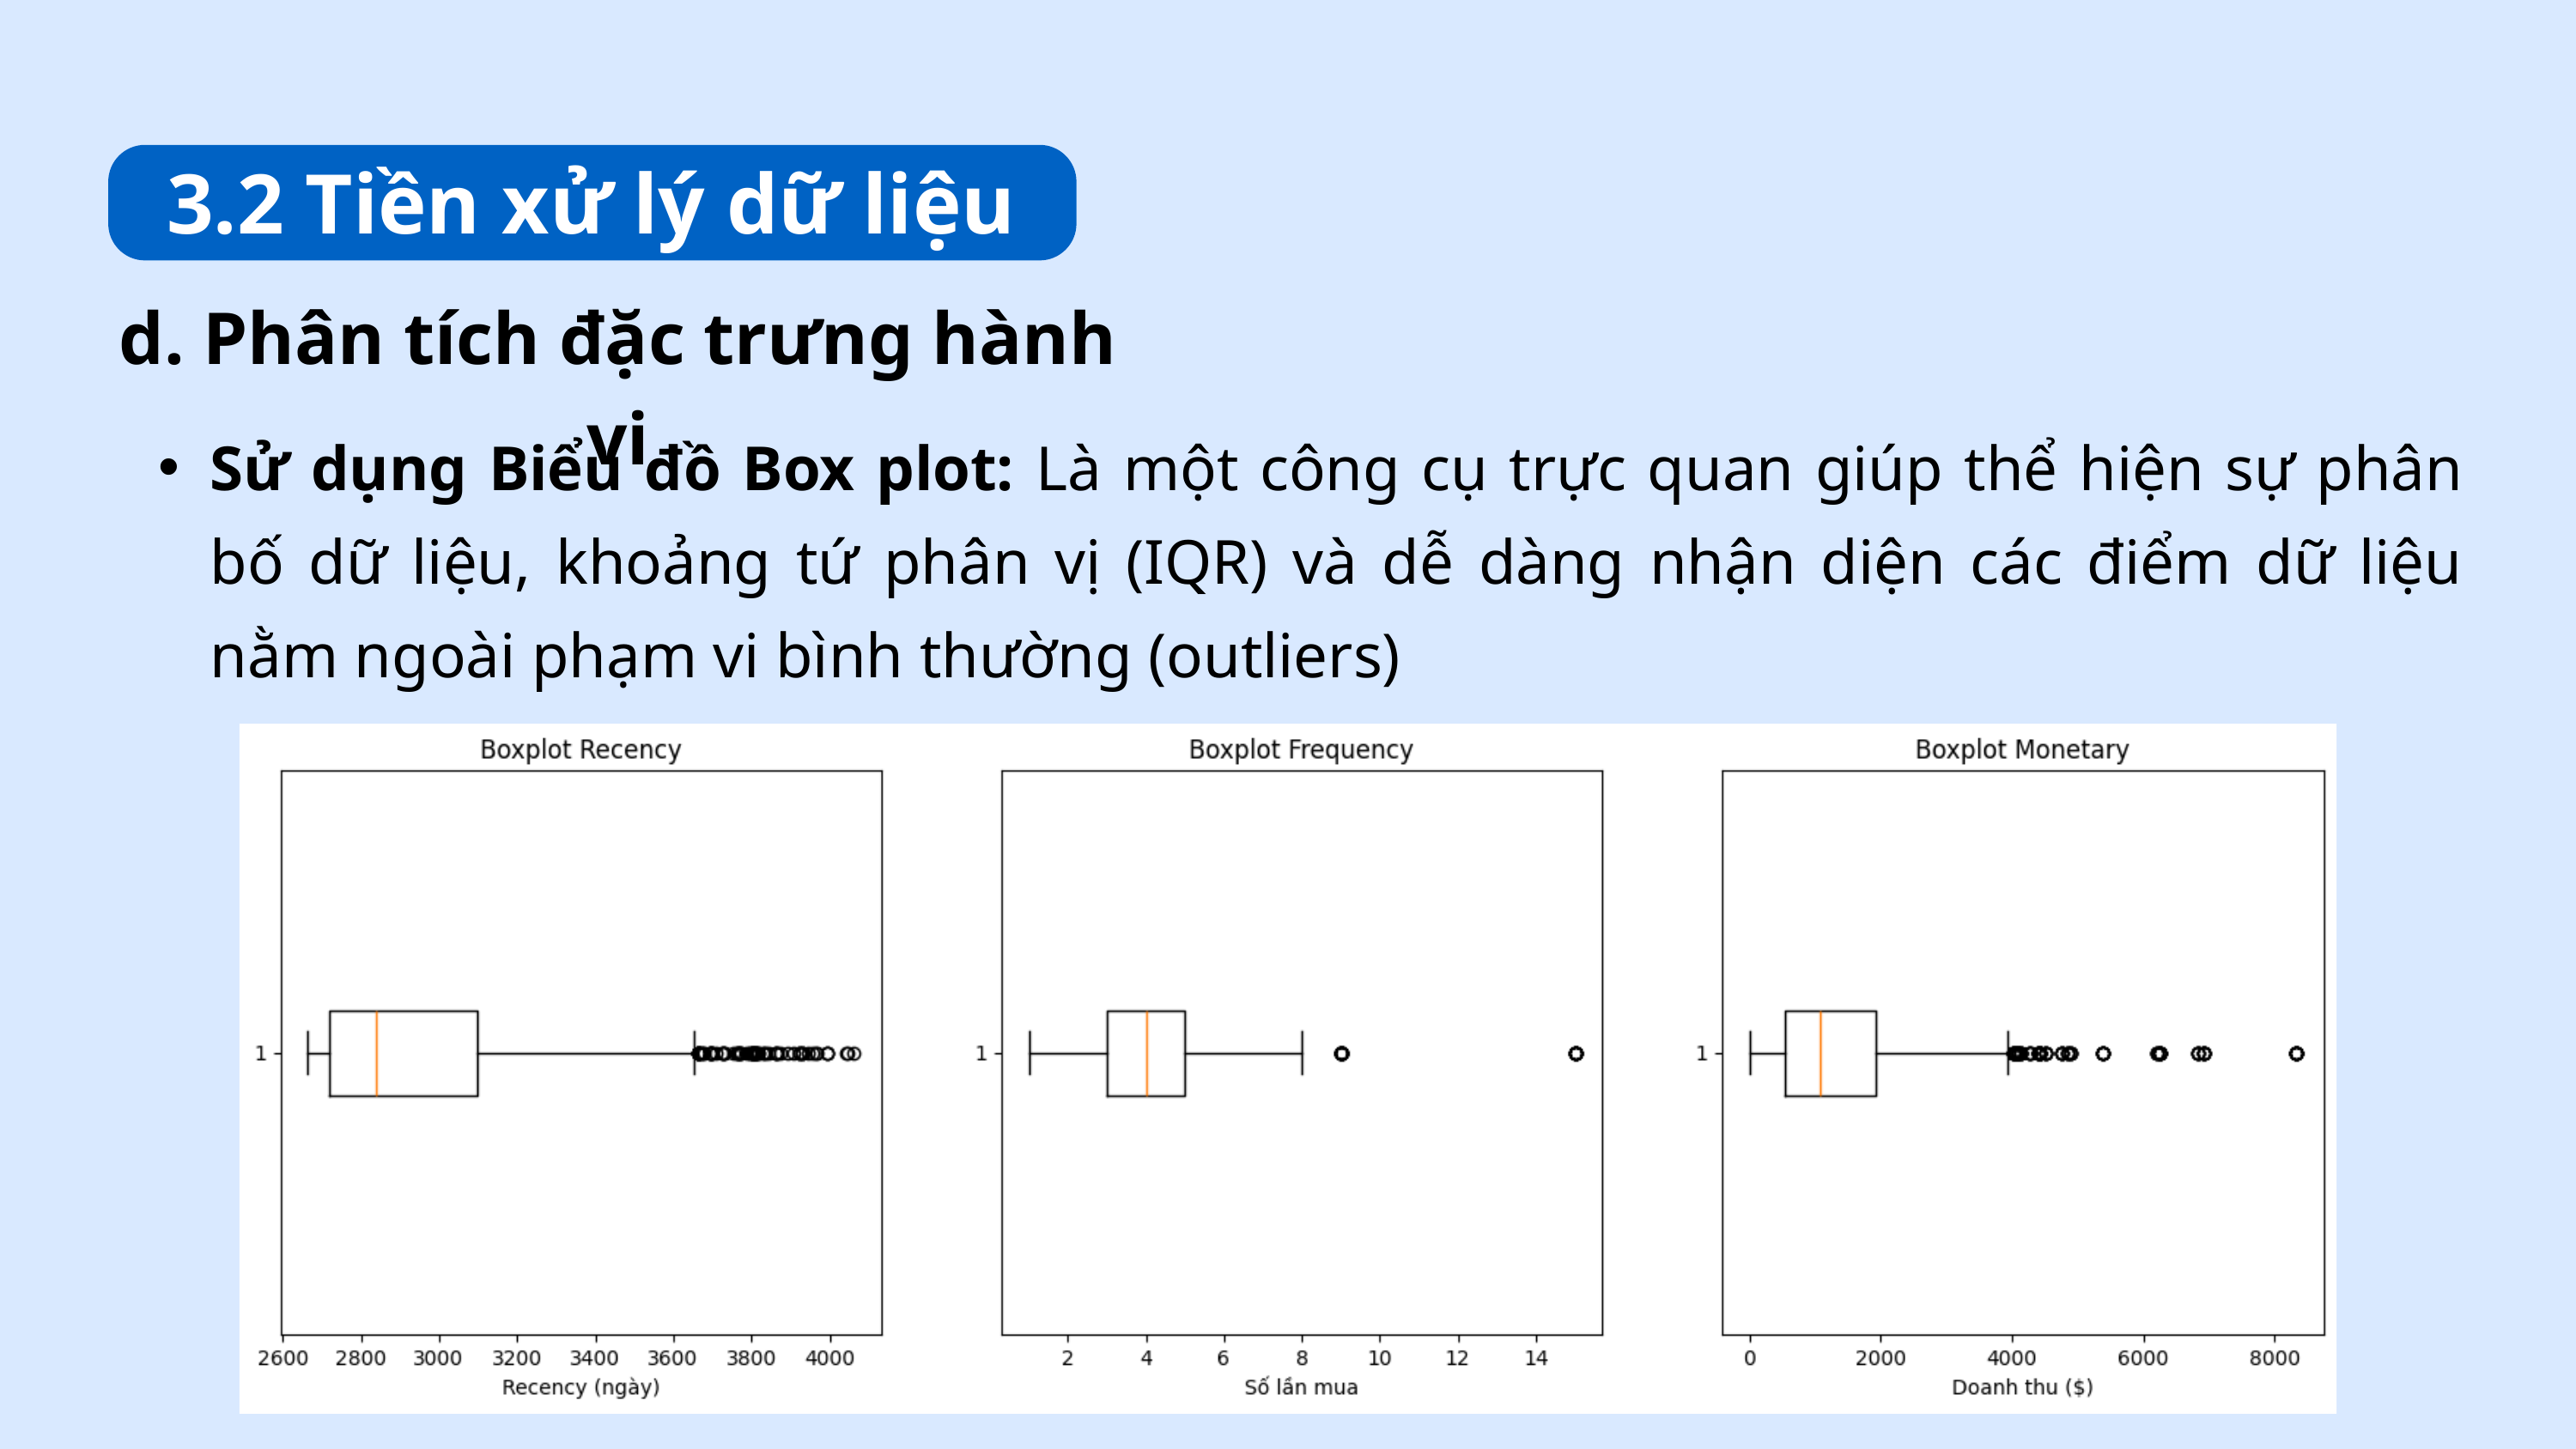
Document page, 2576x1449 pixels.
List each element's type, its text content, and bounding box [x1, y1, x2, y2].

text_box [107, 144, 1077, 261]
text_box [239, 724, 2337, 1414]
text_box Sử dụng Biểu đồ Box plot: Là một công cụ trực quan giúp thể hiện sự phân bố dữ liệu, khoảng tứ phân vị (IQR) và dễ dàng nhận diện các điểm dữ liệu nằm ngoài phạm vi bình thường (outliers) [106, 409, 2464, 690]
text_box d. Phân tích đặc trưng hành vi [106, 278, 1130, 409]
